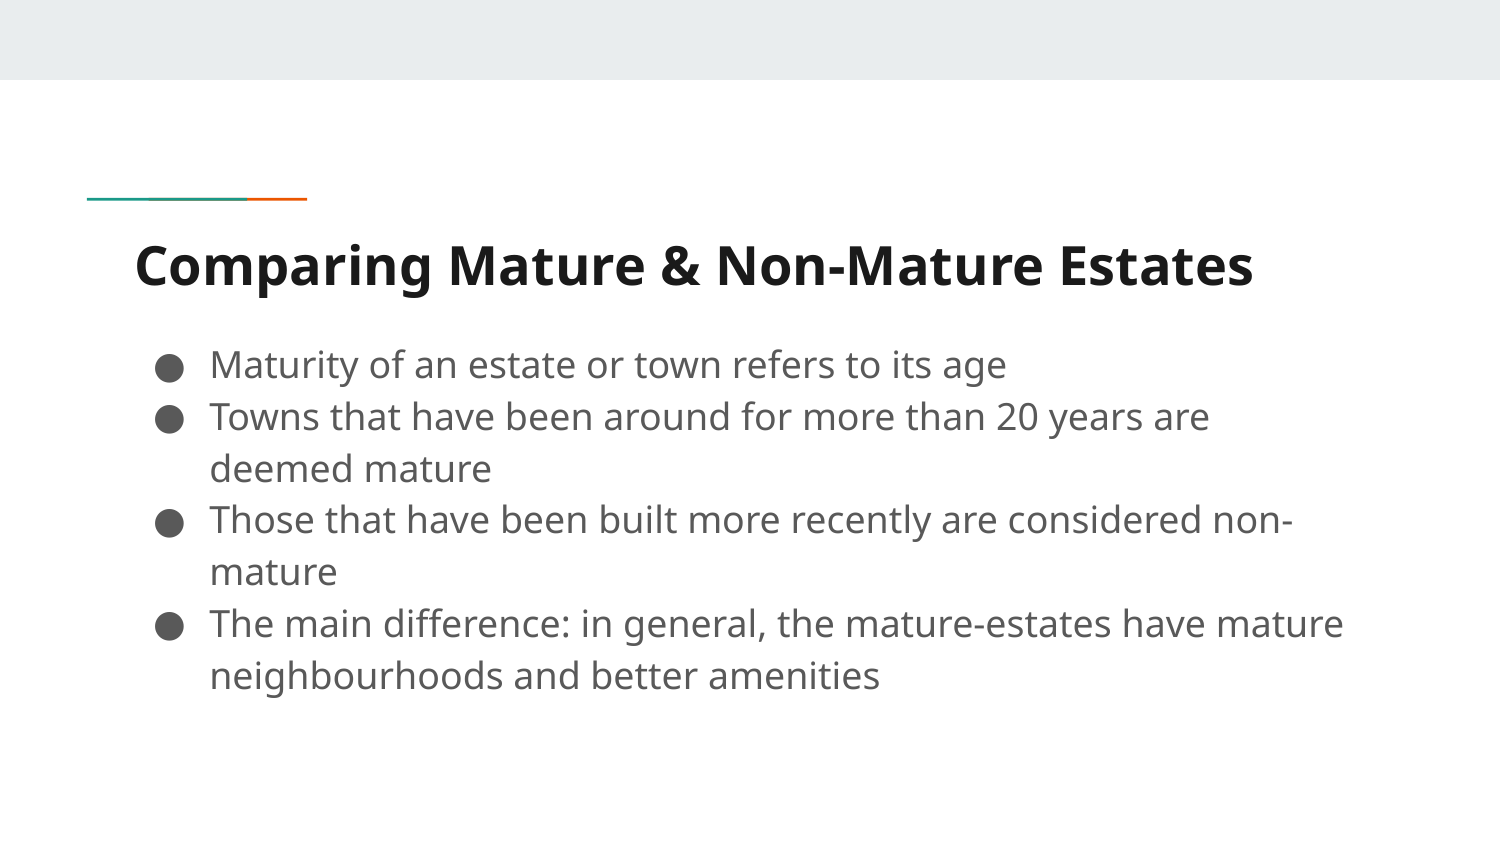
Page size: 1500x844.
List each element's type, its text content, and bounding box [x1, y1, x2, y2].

list Maturity of an estate or town refers to its age Towns that have been around for more than 20 years are deemed mature Those that have been built more recently are considered non-mature The main difference: in general, the mature-estates have mature neighbourhoods and better amenities [119, 319, 1381, 806]
title Comparing Mature & Non-Mature Estates [119, 216, 1381, 305]
